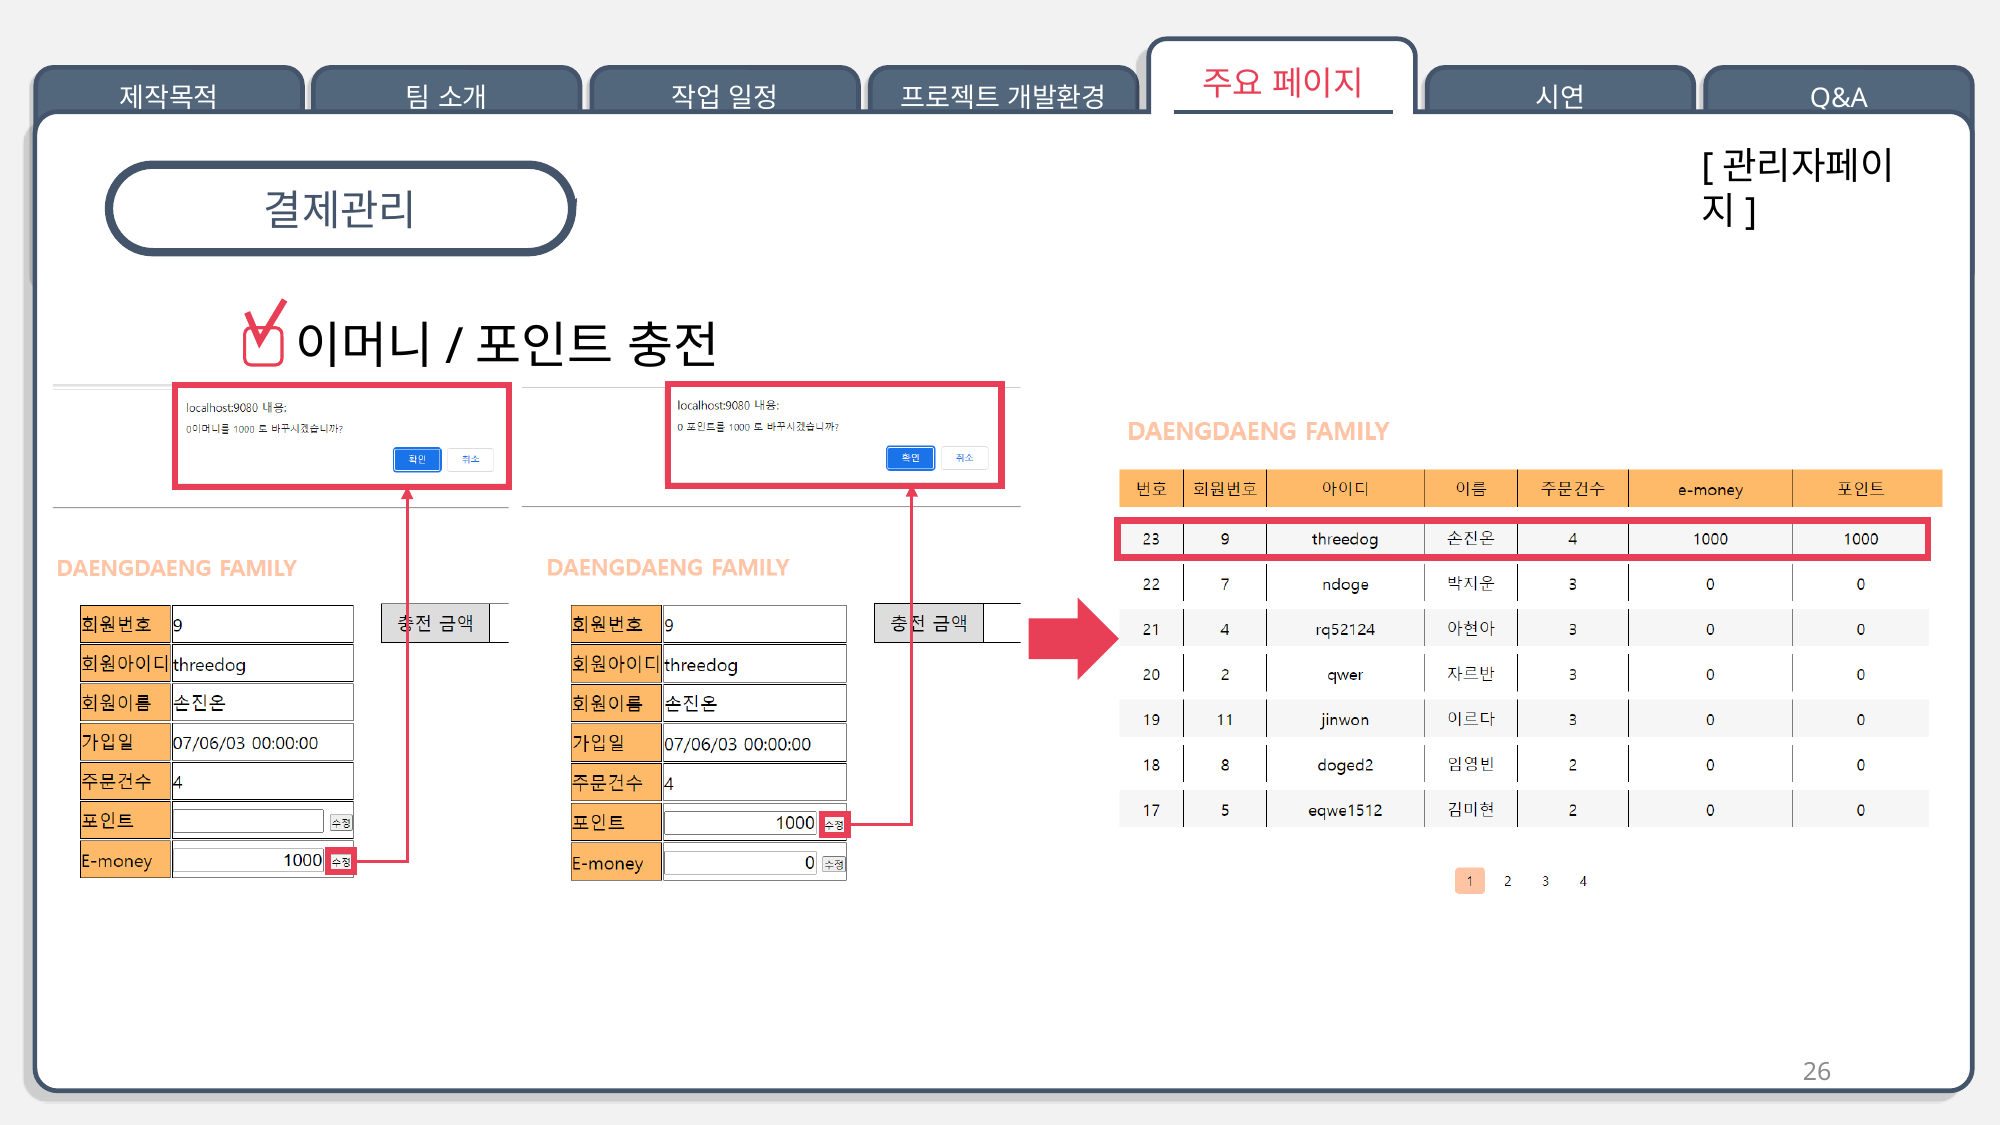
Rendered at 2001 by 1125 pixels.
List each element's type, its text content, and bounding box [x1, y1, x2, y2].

text_box Q&A [1704, 66, 1974, 130]
picture [1110, 408, 1964, 906]
text_box 작업 일정 [590, 66, 860, 110]
text_box 결제관리 [108, 164, 573, 253]
slide_number 26 [1396, 1042, 1847, 1103]
picture [52, 384, 509, 883]
text_box [1029, 599, 1110, 678]
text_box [353, 486, 408, 862]
text_box 이머니/포인트 충전 [280, 305, 744, 382]
text_box 주요 페이지 [1165, 54, 1401, 110]
picture [521, 386, 1021, 891]
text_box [847, 484, 912, 825]
text_box 프로젝트 개발환경 [869, 66, 1137, 110]
text_box 제작목적 [34, 66, 304, 123]
text_box [관리자페이지] [1686, 134, 1963, 240]
text_box [33, 37, 1974, 1092]
text_box 시연 [1426, 66, 1695, 110]
text_box 팀 소개 [312, 66, 582, 110]
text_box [244, 299, 285, 365]
